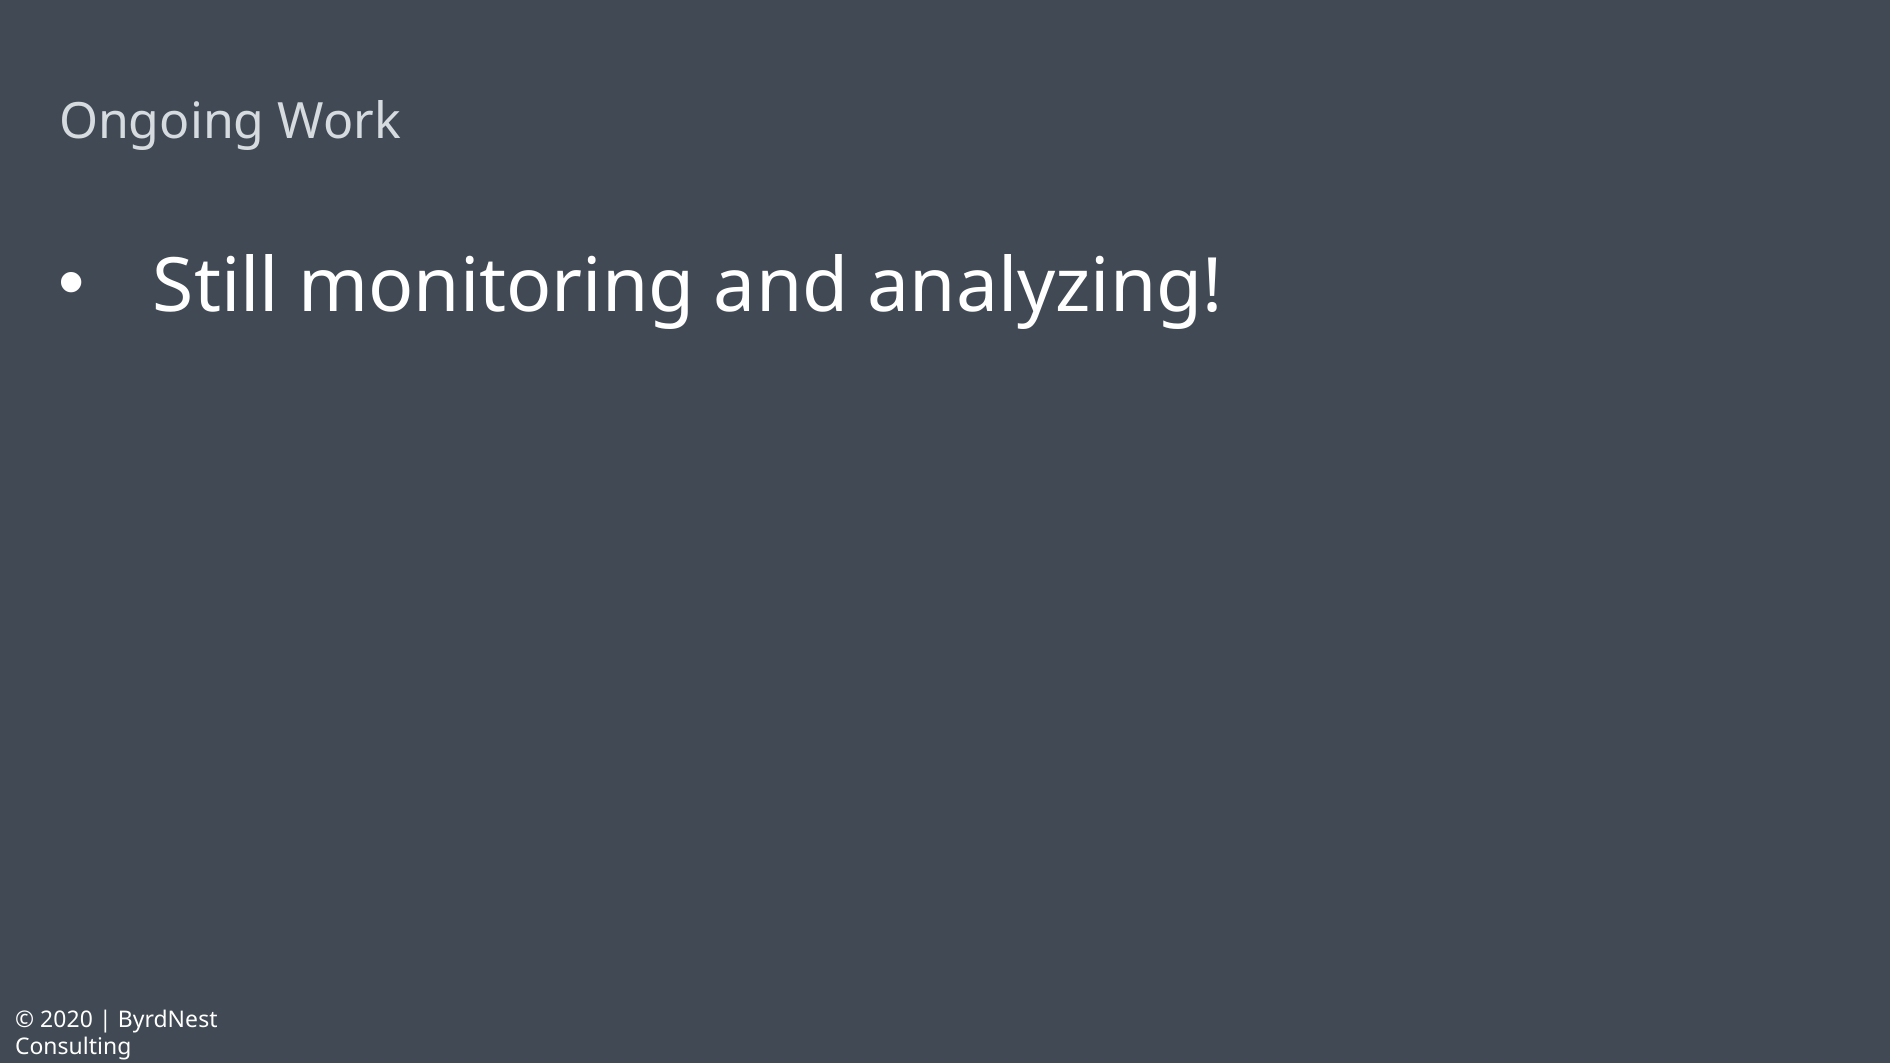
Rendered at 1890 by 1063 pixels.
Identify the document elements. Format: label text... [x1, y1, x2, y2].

list Still monitoring and analyzing! [59, 236, 1831, 1004]
text_box © 2020 | ByrdNest Consulting [0, 1001, 337, 1062]
title Ongoing Work [59, 59, 1831, 178]
